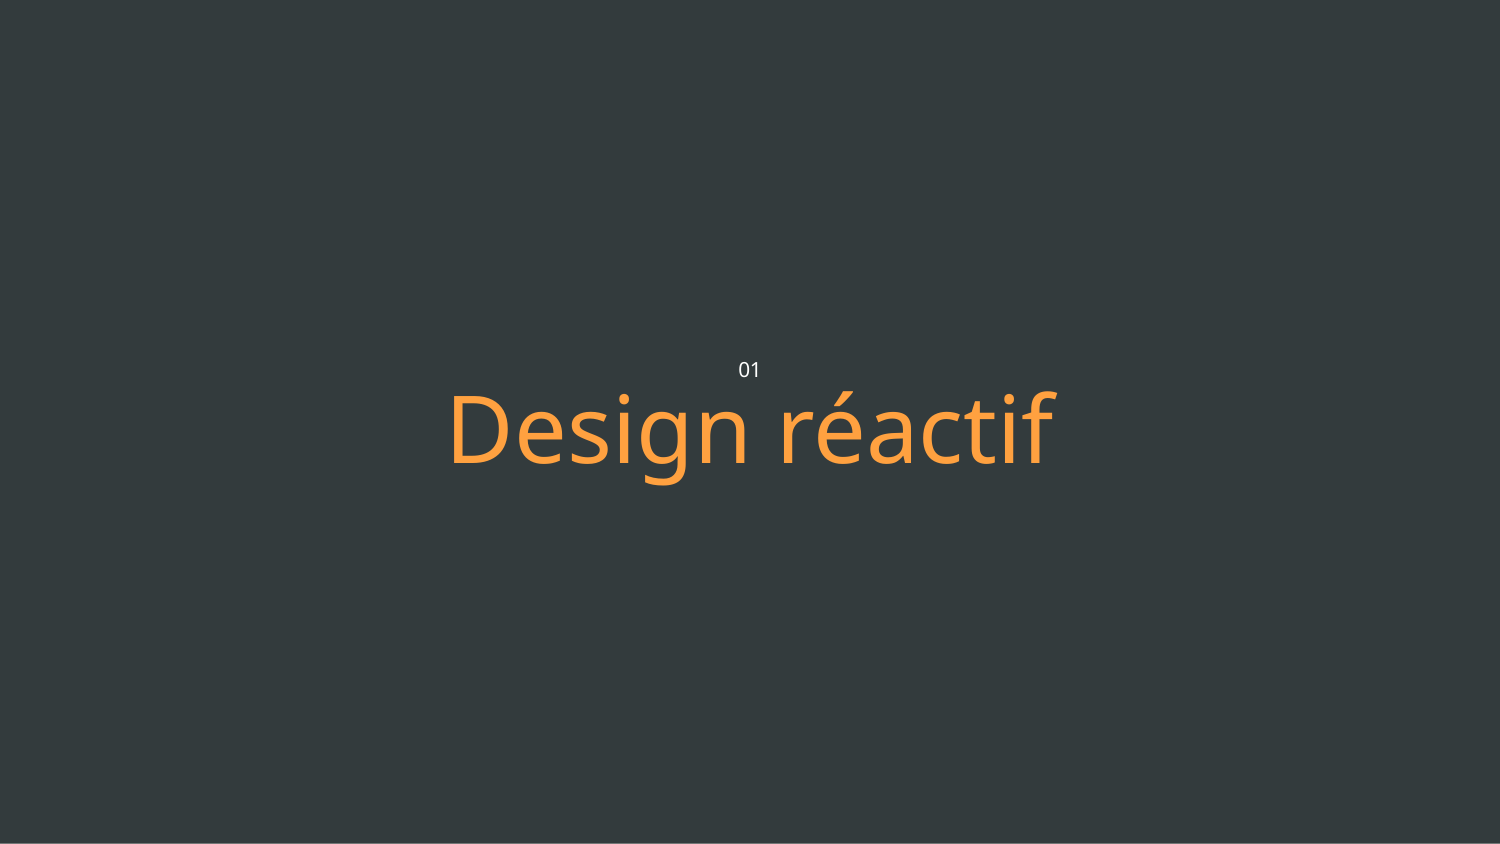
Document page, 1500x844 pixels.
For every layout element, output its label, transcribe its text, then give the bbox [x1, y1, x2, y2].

title 01 Design réactif [59, 0, 1441, 844]
